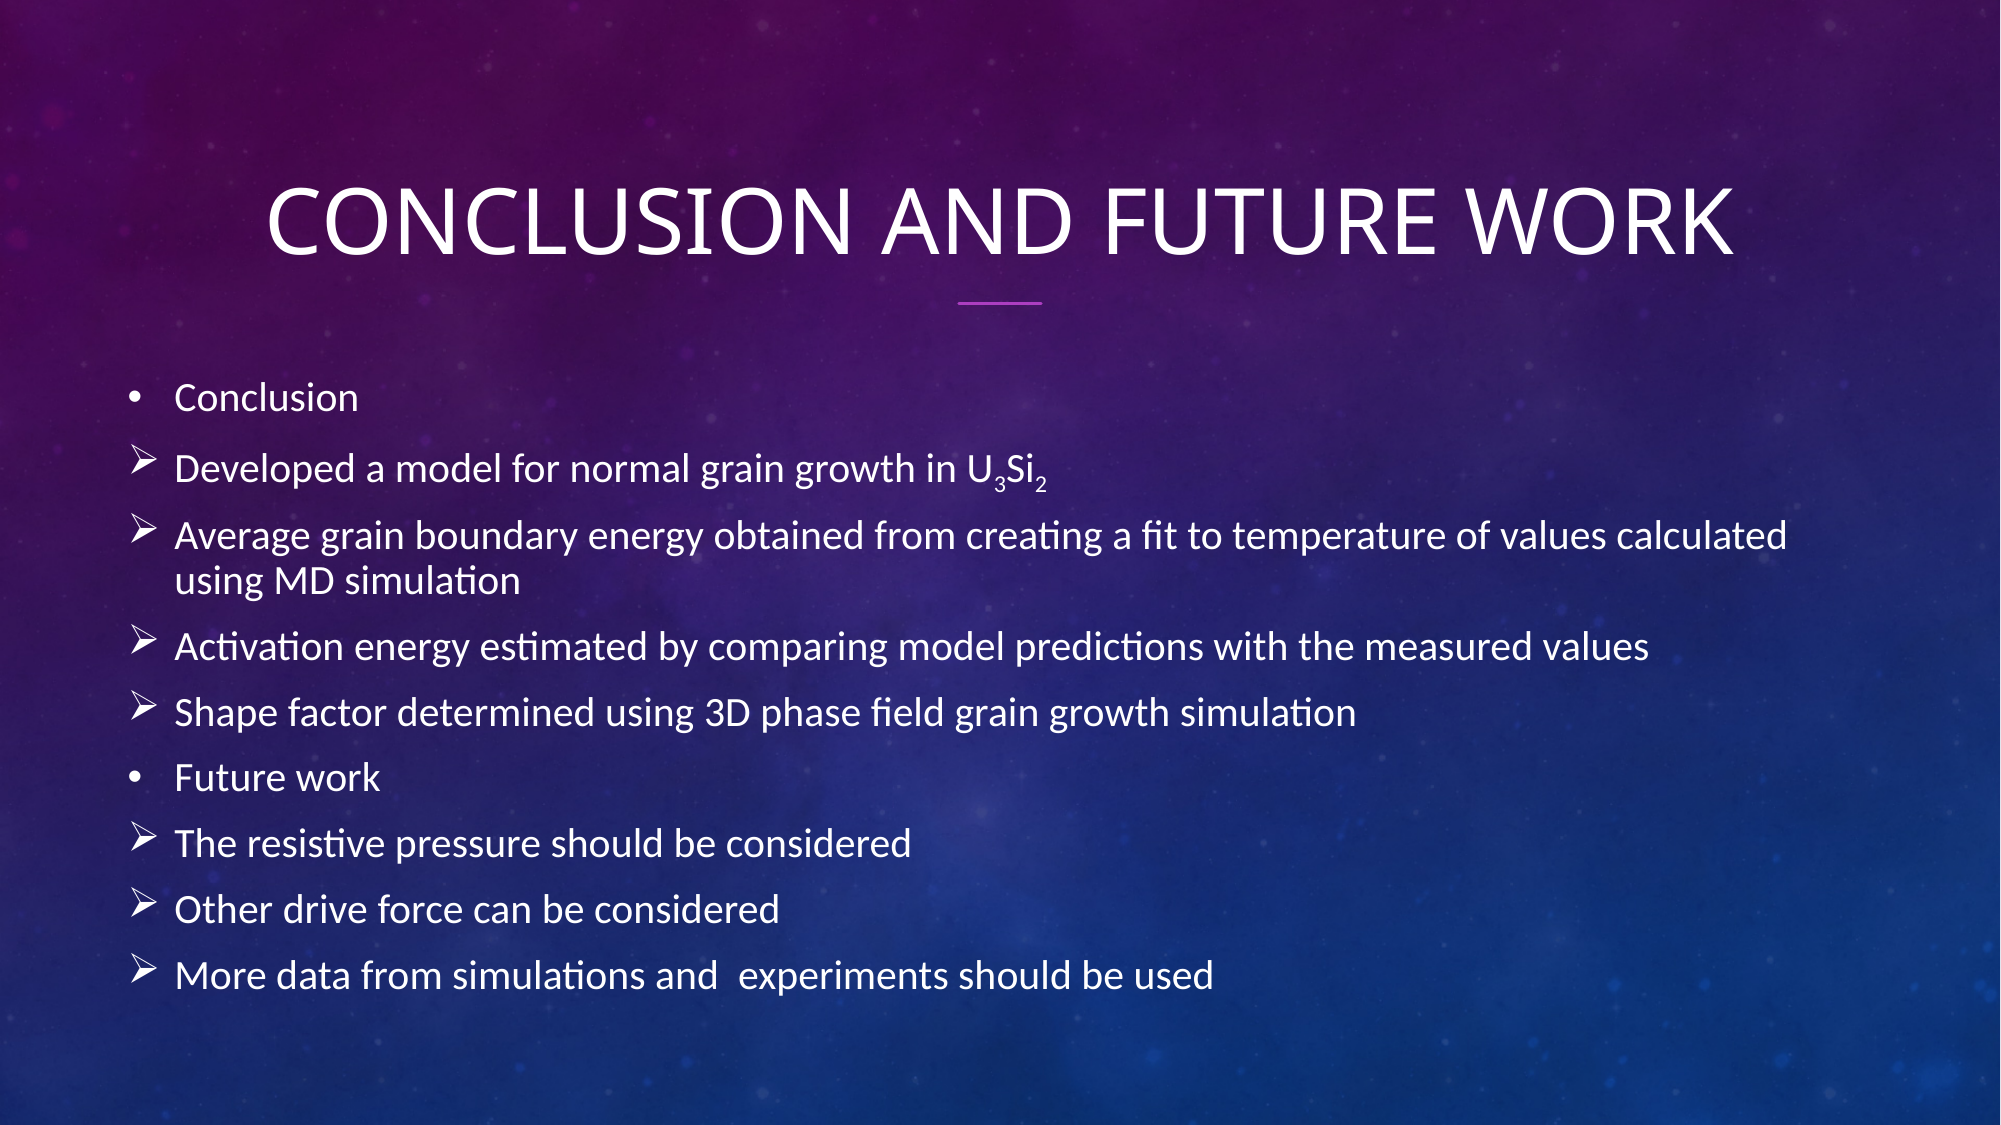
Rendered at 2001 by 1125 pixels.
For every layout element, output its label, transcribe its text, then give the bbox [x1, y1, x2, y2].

text_box [0, 0, 2000, 1125]
list Conclusion Developed a model for normal grain growth in U3Si2 Average grain boundary energy obtained from creating a fit to temperature of values calculated using MD simulation Activation energy estimated by comparing model predictions with the measured values Shape factor determined using 3D phase field grain growth simulation Future work The resistive pressure should be considered Other drive force can be considered More data from simulations and experiments should be used [112, 368, 1888, 950]
title Conclusion and future work [112, 87, 1888, 281]
